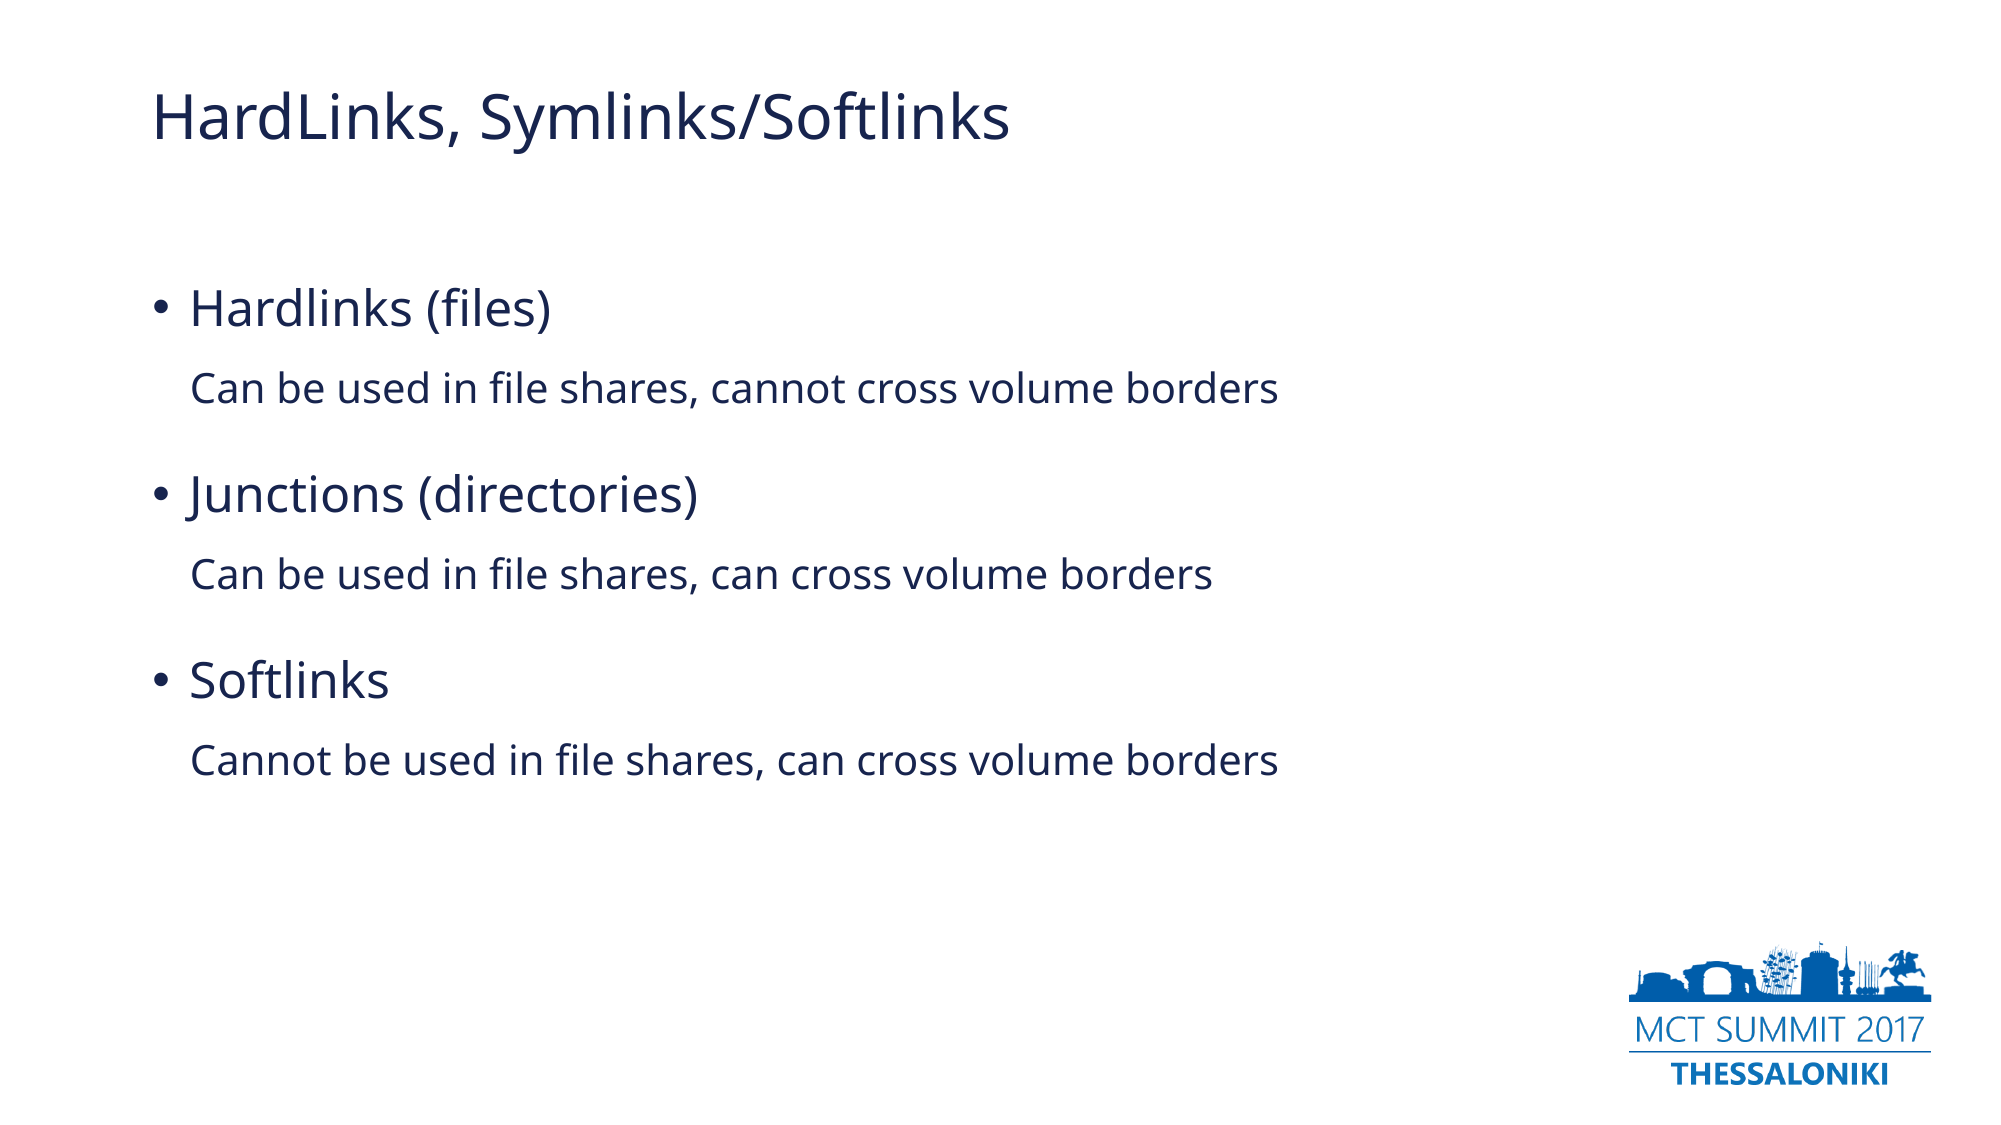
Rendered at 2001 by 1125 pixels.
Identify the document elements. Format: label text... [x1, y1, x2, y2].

picture [1622, 932, 1938, 1099]
list Hardlinks (files) Can be used in file shares, cannot cross volume borders Junctions (directories) Can be used in file shares, can cross volume borders Softlinks Cannot be used in file shares, can cross volume borders [137, 239, 1863, 1015]
title HardLinks, Symlinks/Softlinks [135, 72, 1861, 167]
